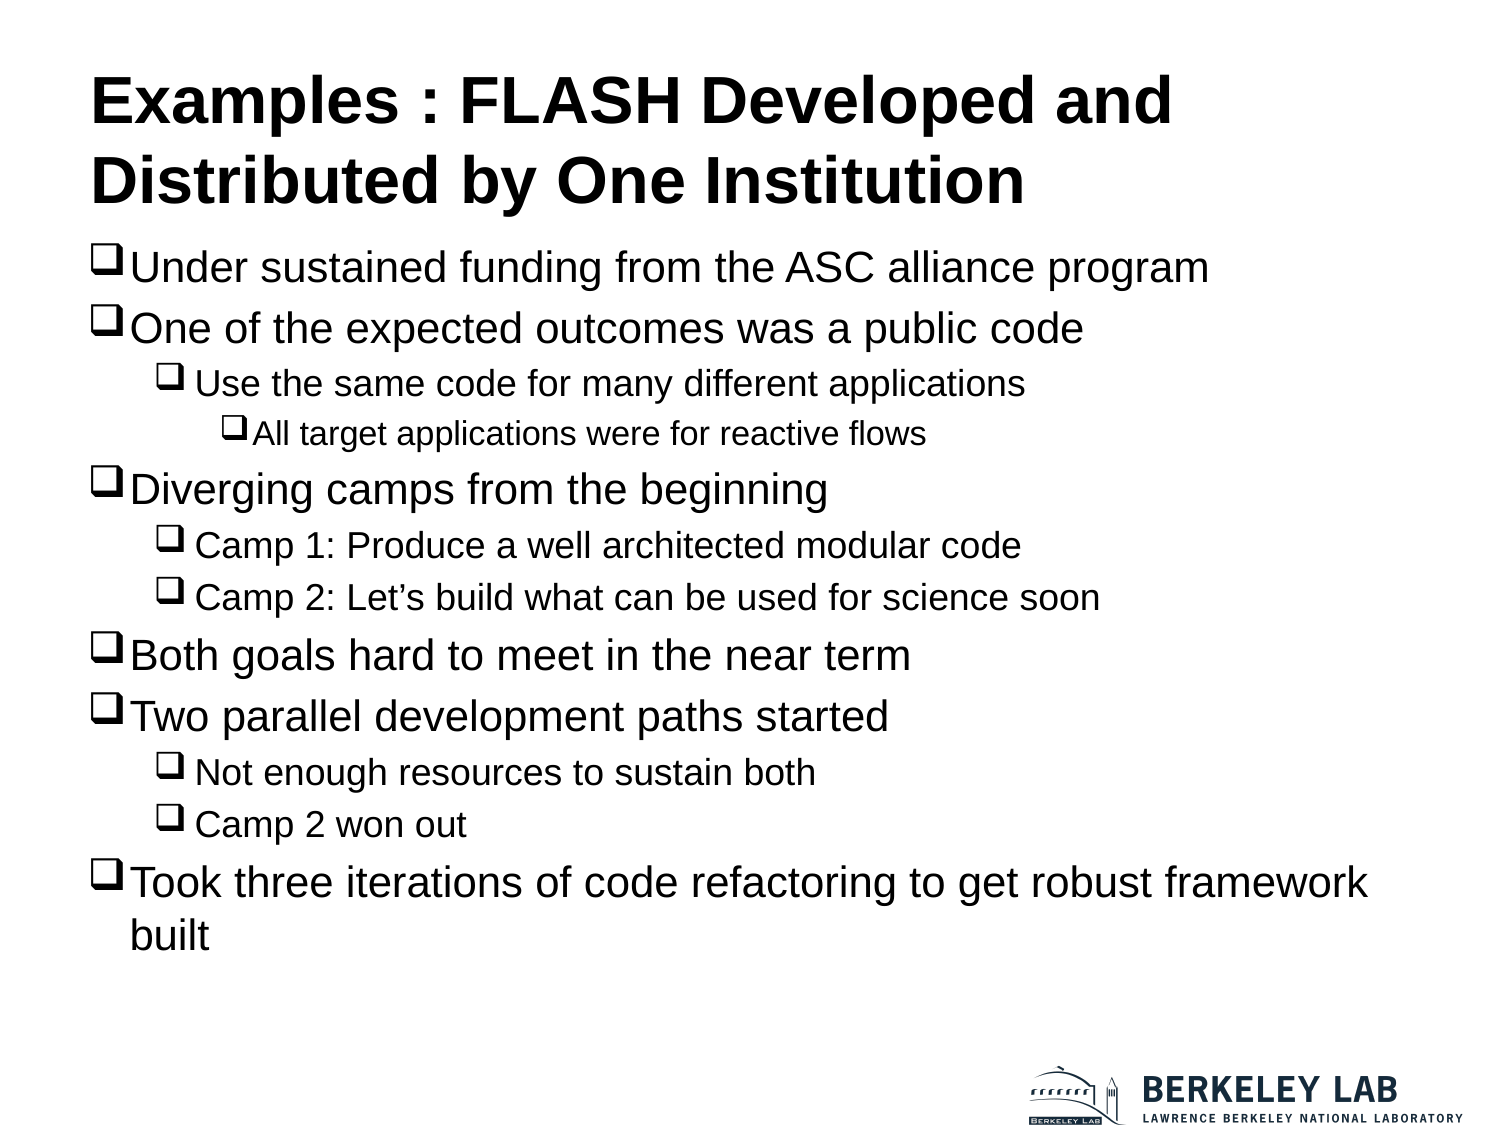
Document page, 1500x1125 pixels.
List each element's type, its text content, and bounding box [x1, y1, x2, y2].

title Examples : FLASH Developed and Distributed by One Institution [74, 42, 1426, 231]
picture [1029, 1065, 1463, 1125]
list Under sustained funding from the ASC alliance program One of the expected outcomes was a public code Use the same code for many different applications All target applications were for reactive flows Diverging camps from the beginning Camp 1: Produce a well architected modular code Camp 2: Let’s build what can be used for science soon Both goals hard to meet in the near term Two parallel development paths started Not enough resources to sustain both Camp 2 won out Took three iterations of code refactoring to get robust framework built [72, 230, 1423, 974]
